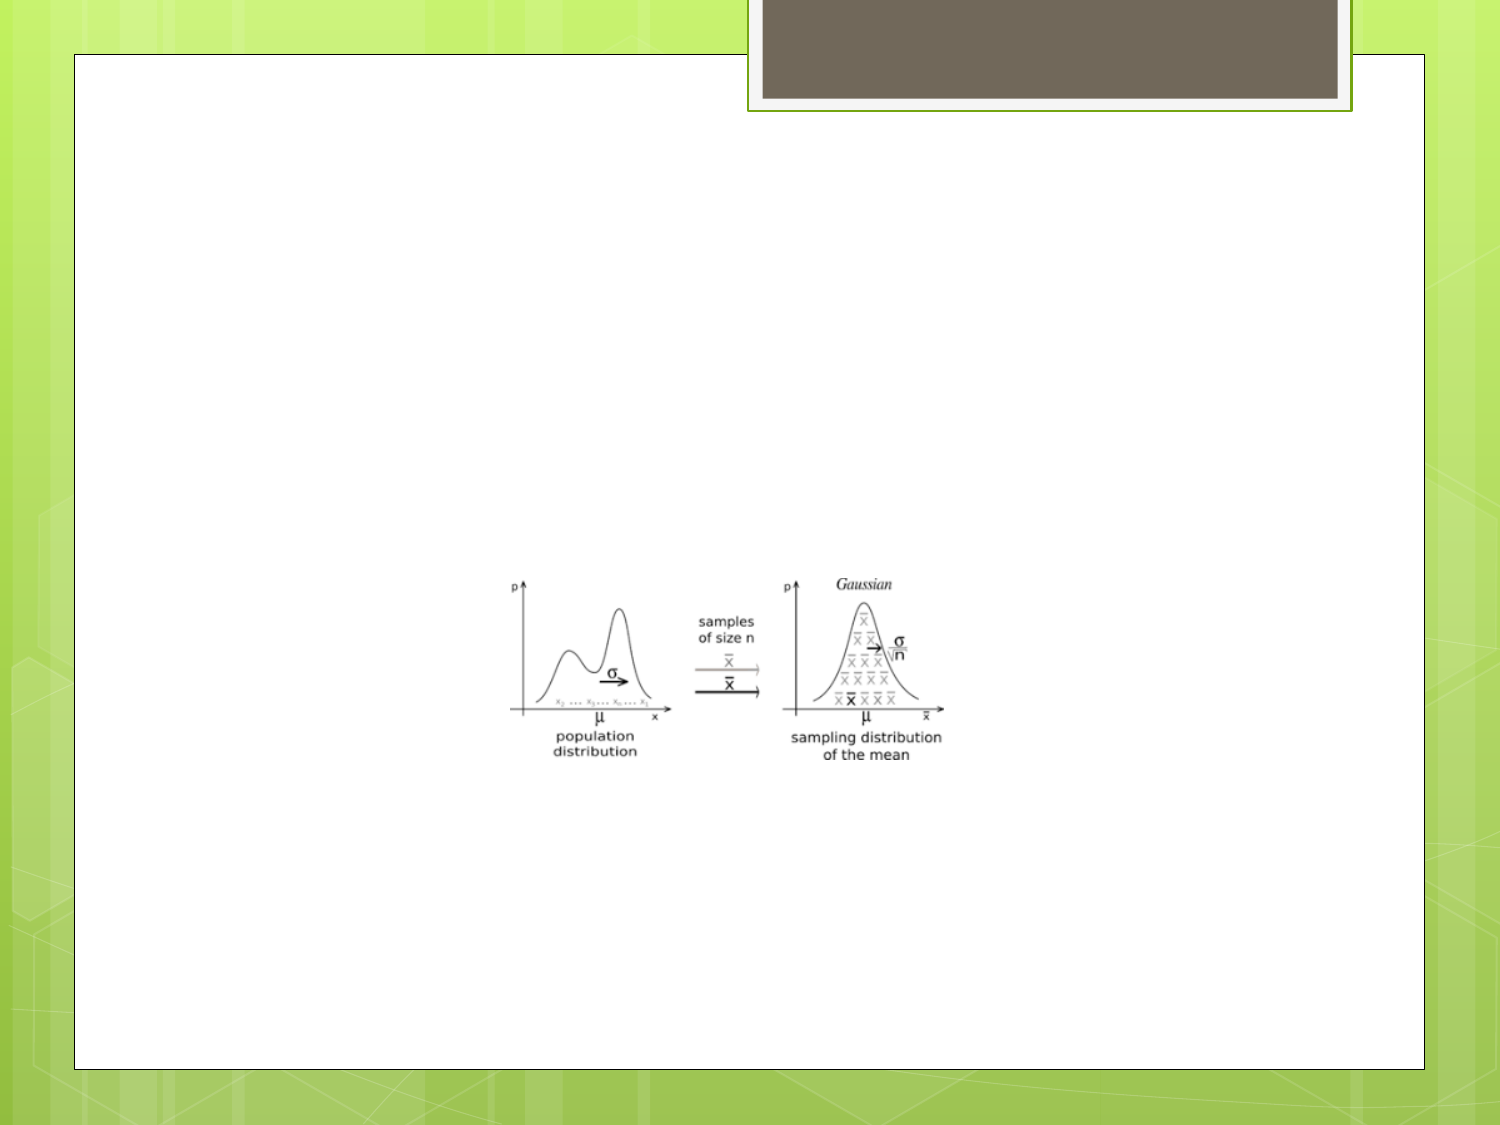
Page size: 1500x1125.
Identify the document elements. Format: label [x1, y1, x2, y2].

list [509, 578, 945, 760]
